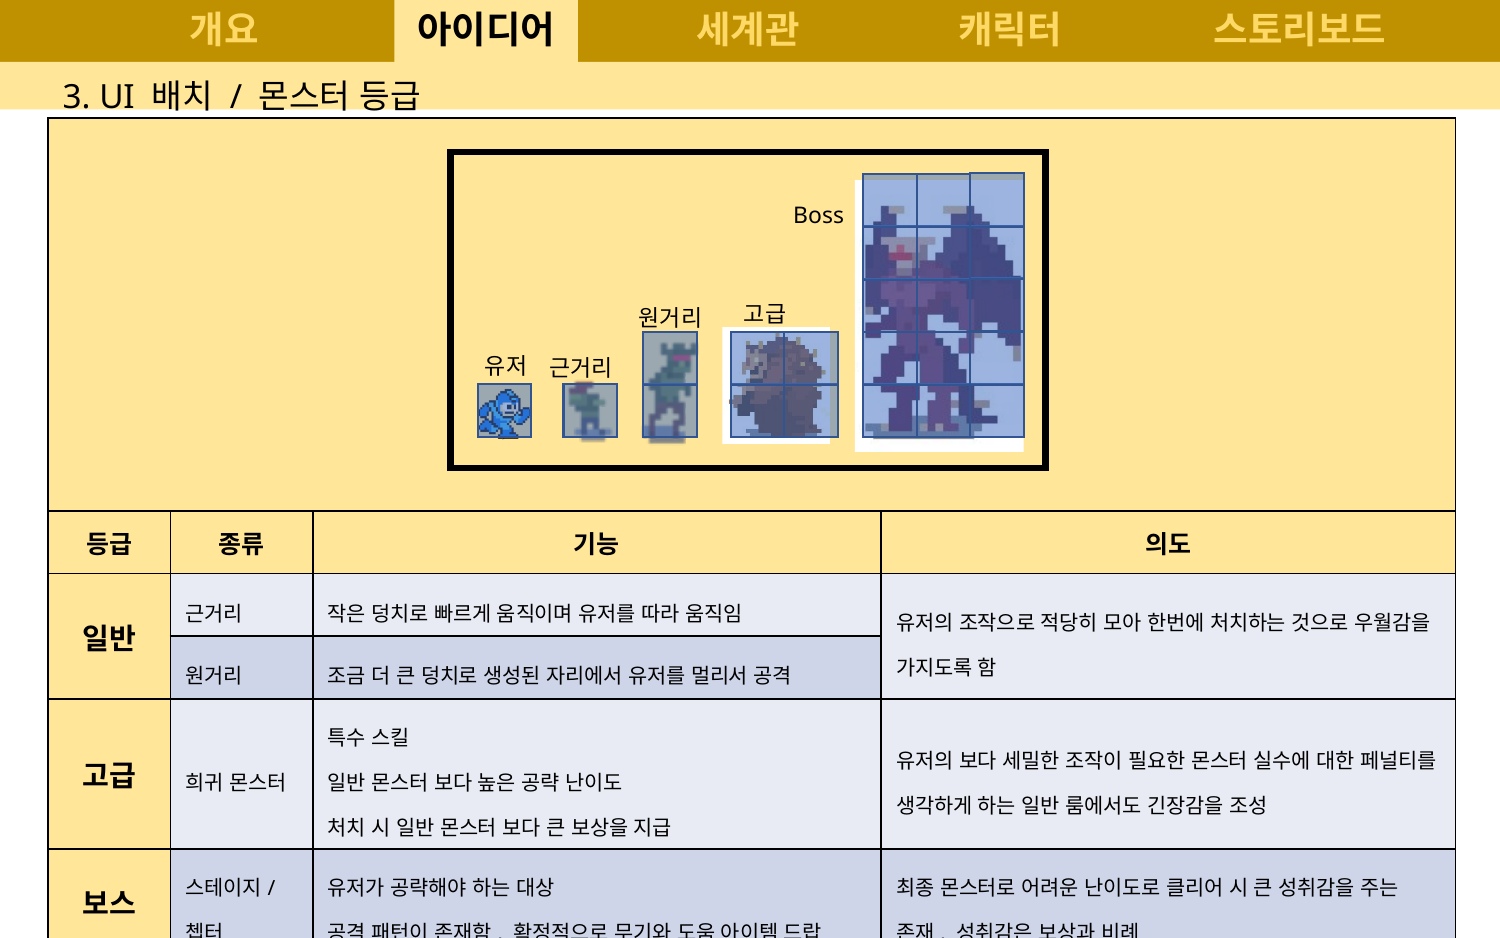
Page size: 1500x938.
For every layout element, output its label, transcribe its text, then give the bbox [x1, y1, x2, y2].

table_cell 일반 [49, 574, 170, 698]
table_cell 유저의 보다 세밀한 조작이 필요한 몬스터 실수에 대한 페널티를 생각하게 하는 일반 룸에서도 긴장감을 조성 [882, 700, 1455, 848]
table_cell 의도 [882, 512, 1455, 573]
table_cell 희귀 몬스터 [171, 700, 312, 848]
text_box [450, 152, 1046, 468]
list 캐릭터 [918, 0, 1102, 62]
list 세계관 [656, 0, 840, 62]
table_cell 보스 [49, 850, 170, 938]
table_cell 스테이지/ 쳅터 [171, 850, 312, 938]
table_cell 유저의 조작으로 적당히 모아 한번에 처치하는 것으로 우월감을 가지도록 함 [882, 574, 1455, 698]
table_cell 작은 덩치로 빠르게 움직이며 유저를 따라 움직임 [314, 574, 880, 635]
table_cell 등급 [49, 512, 170, 573]
table_cell 기능 [314, 512, 880, 573]
table_header [49, 119, 1455, 510]
list 개요 [132, 0, 316, 62]
table_cell 조금 더 큰 덩치로 생성된 자리에서 유저를 멀리서 공격 [314, 637, 880, 698]
title 아이디어 [394, 0, 578, 62]
table_cell 종류 [171, 512, 312, 573]
list 스토리보드 [1180, 0, 1421, 62]
table_cell 특수 스킬 일반 몬스터 보다 높은 공략 난이도 처치 시 일반 몬스터 보다 큰 보상을 지급 [314, 700, 880, 848]
table_cell 원거리 [171, 637, 312, 698]
table_cell 근거리 [171, 574, 312, 635]
table_cell 최종 몬스터로 어려운 난이도로 클리어 시 큰 성취감을 주는 존재, 성취감은 보상과 비례 [882, 850, 1455, 938]
table_cell 고급 [49, 700, 170, 848]
table_cell 유저가 공략해야 하는 대상 공격 패턴이 존재함, 확정적으로 무기와 도움 아이템 드랍 [314, 850, 880, 938]
list 3. UI 배치 / 몬스터 등급 [47, 62, 1456, 110]
